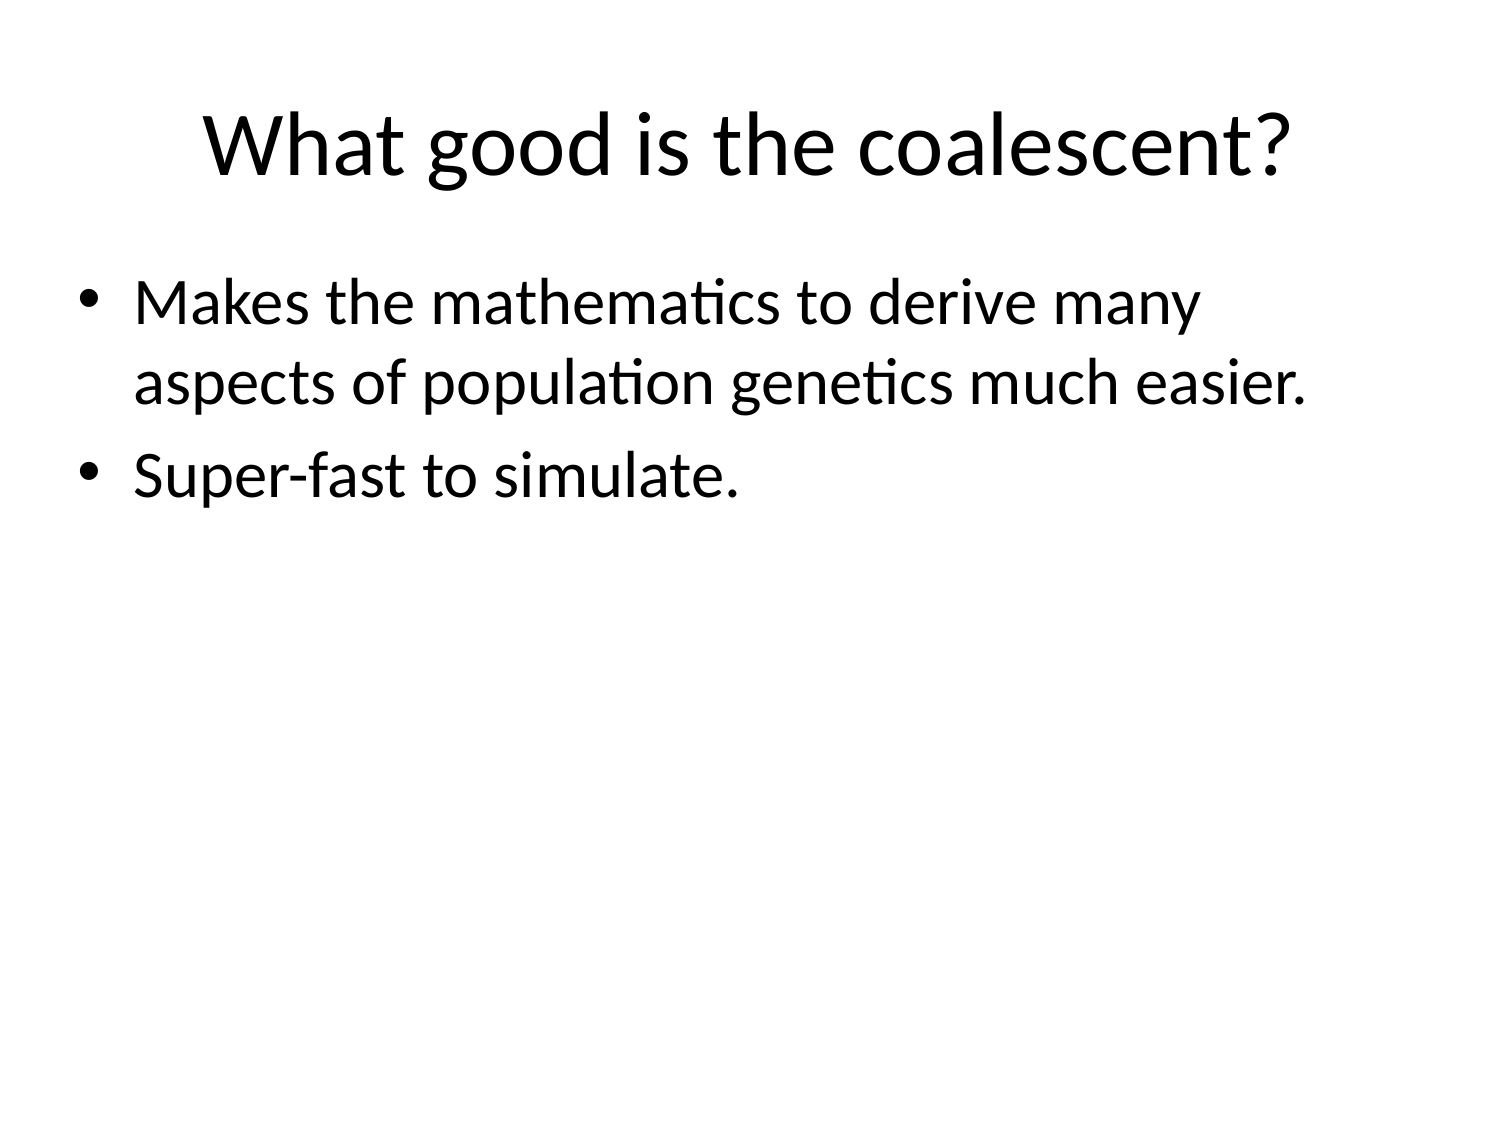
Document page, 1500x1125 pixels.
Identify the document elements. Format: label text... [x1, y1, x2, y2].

list Makes the mathematics to derive many aspects of population genetics much easier. Super-fast to simulate. [62, 249, 1413, 993]
title What good is the coalescent? [75, 45, 1425, 233]
